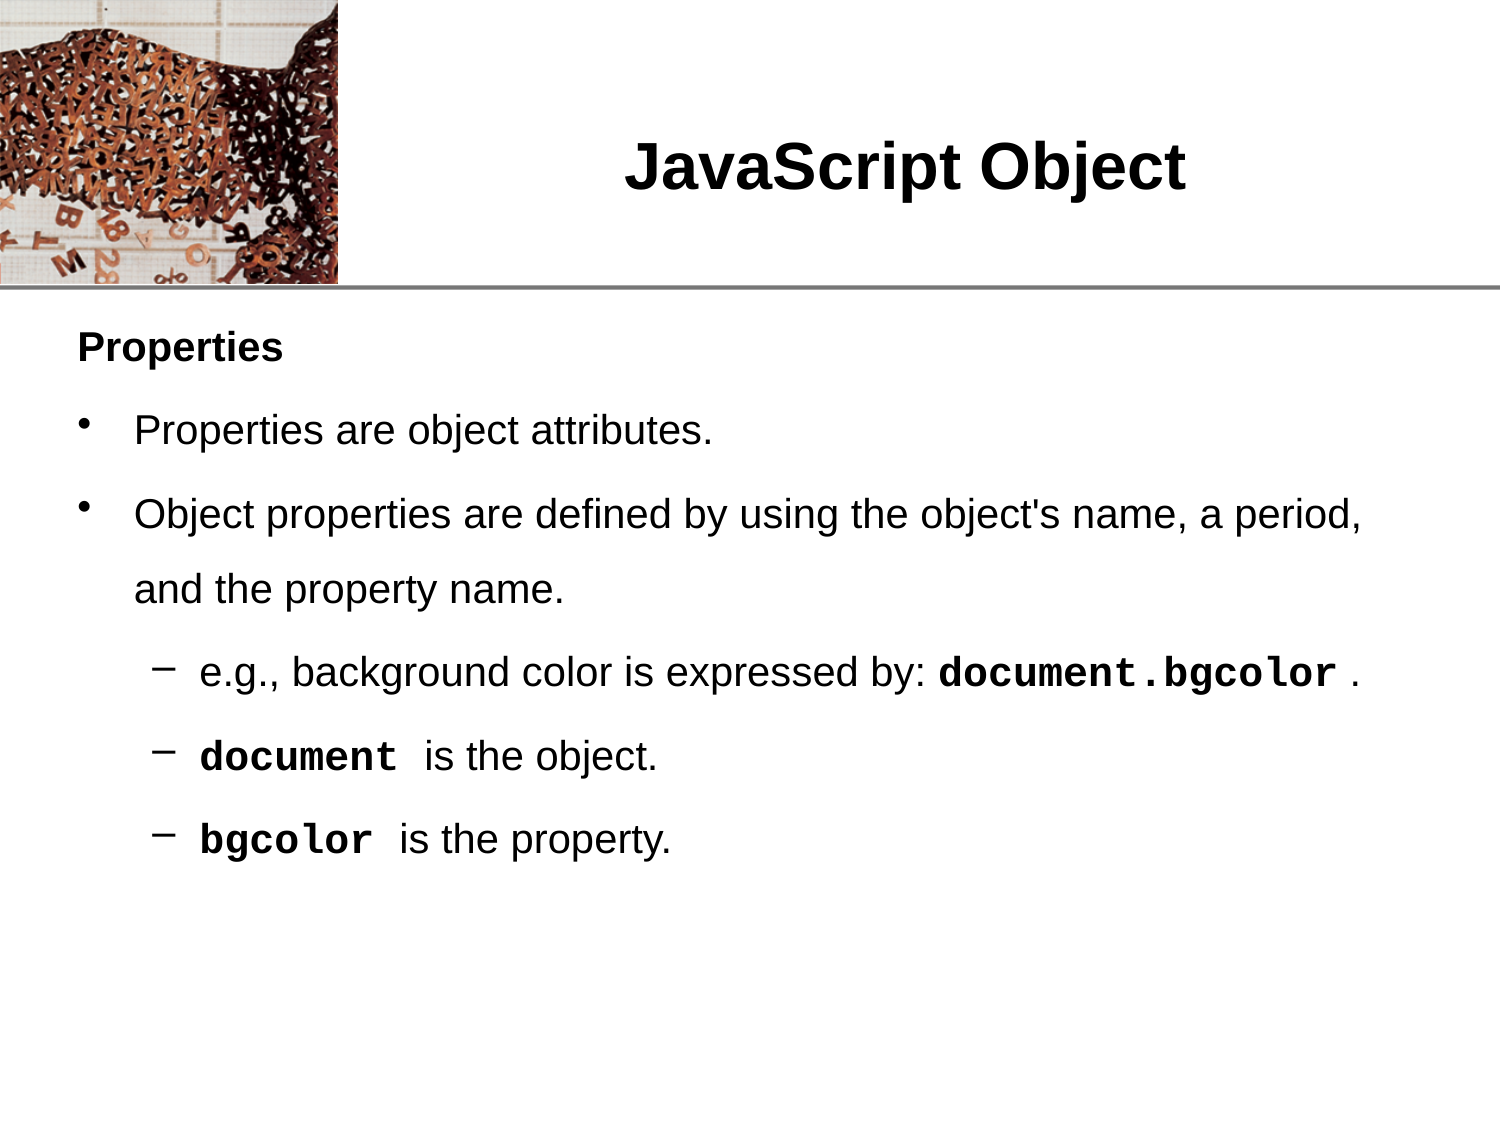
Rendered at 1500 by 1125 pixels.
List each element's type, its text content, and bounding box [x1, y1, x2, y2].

list Properties Properties are object attributes. Object properties are defined by using the object's name, a period, and the property name. e.g., background color is expressed by: document.bgcolor . document is the object. bgcolor is the property. [62, 287, 1438, 1125]
picture [0, 0, 338, 284]
title JavaScript Object [337, 62, 1476, 263]
